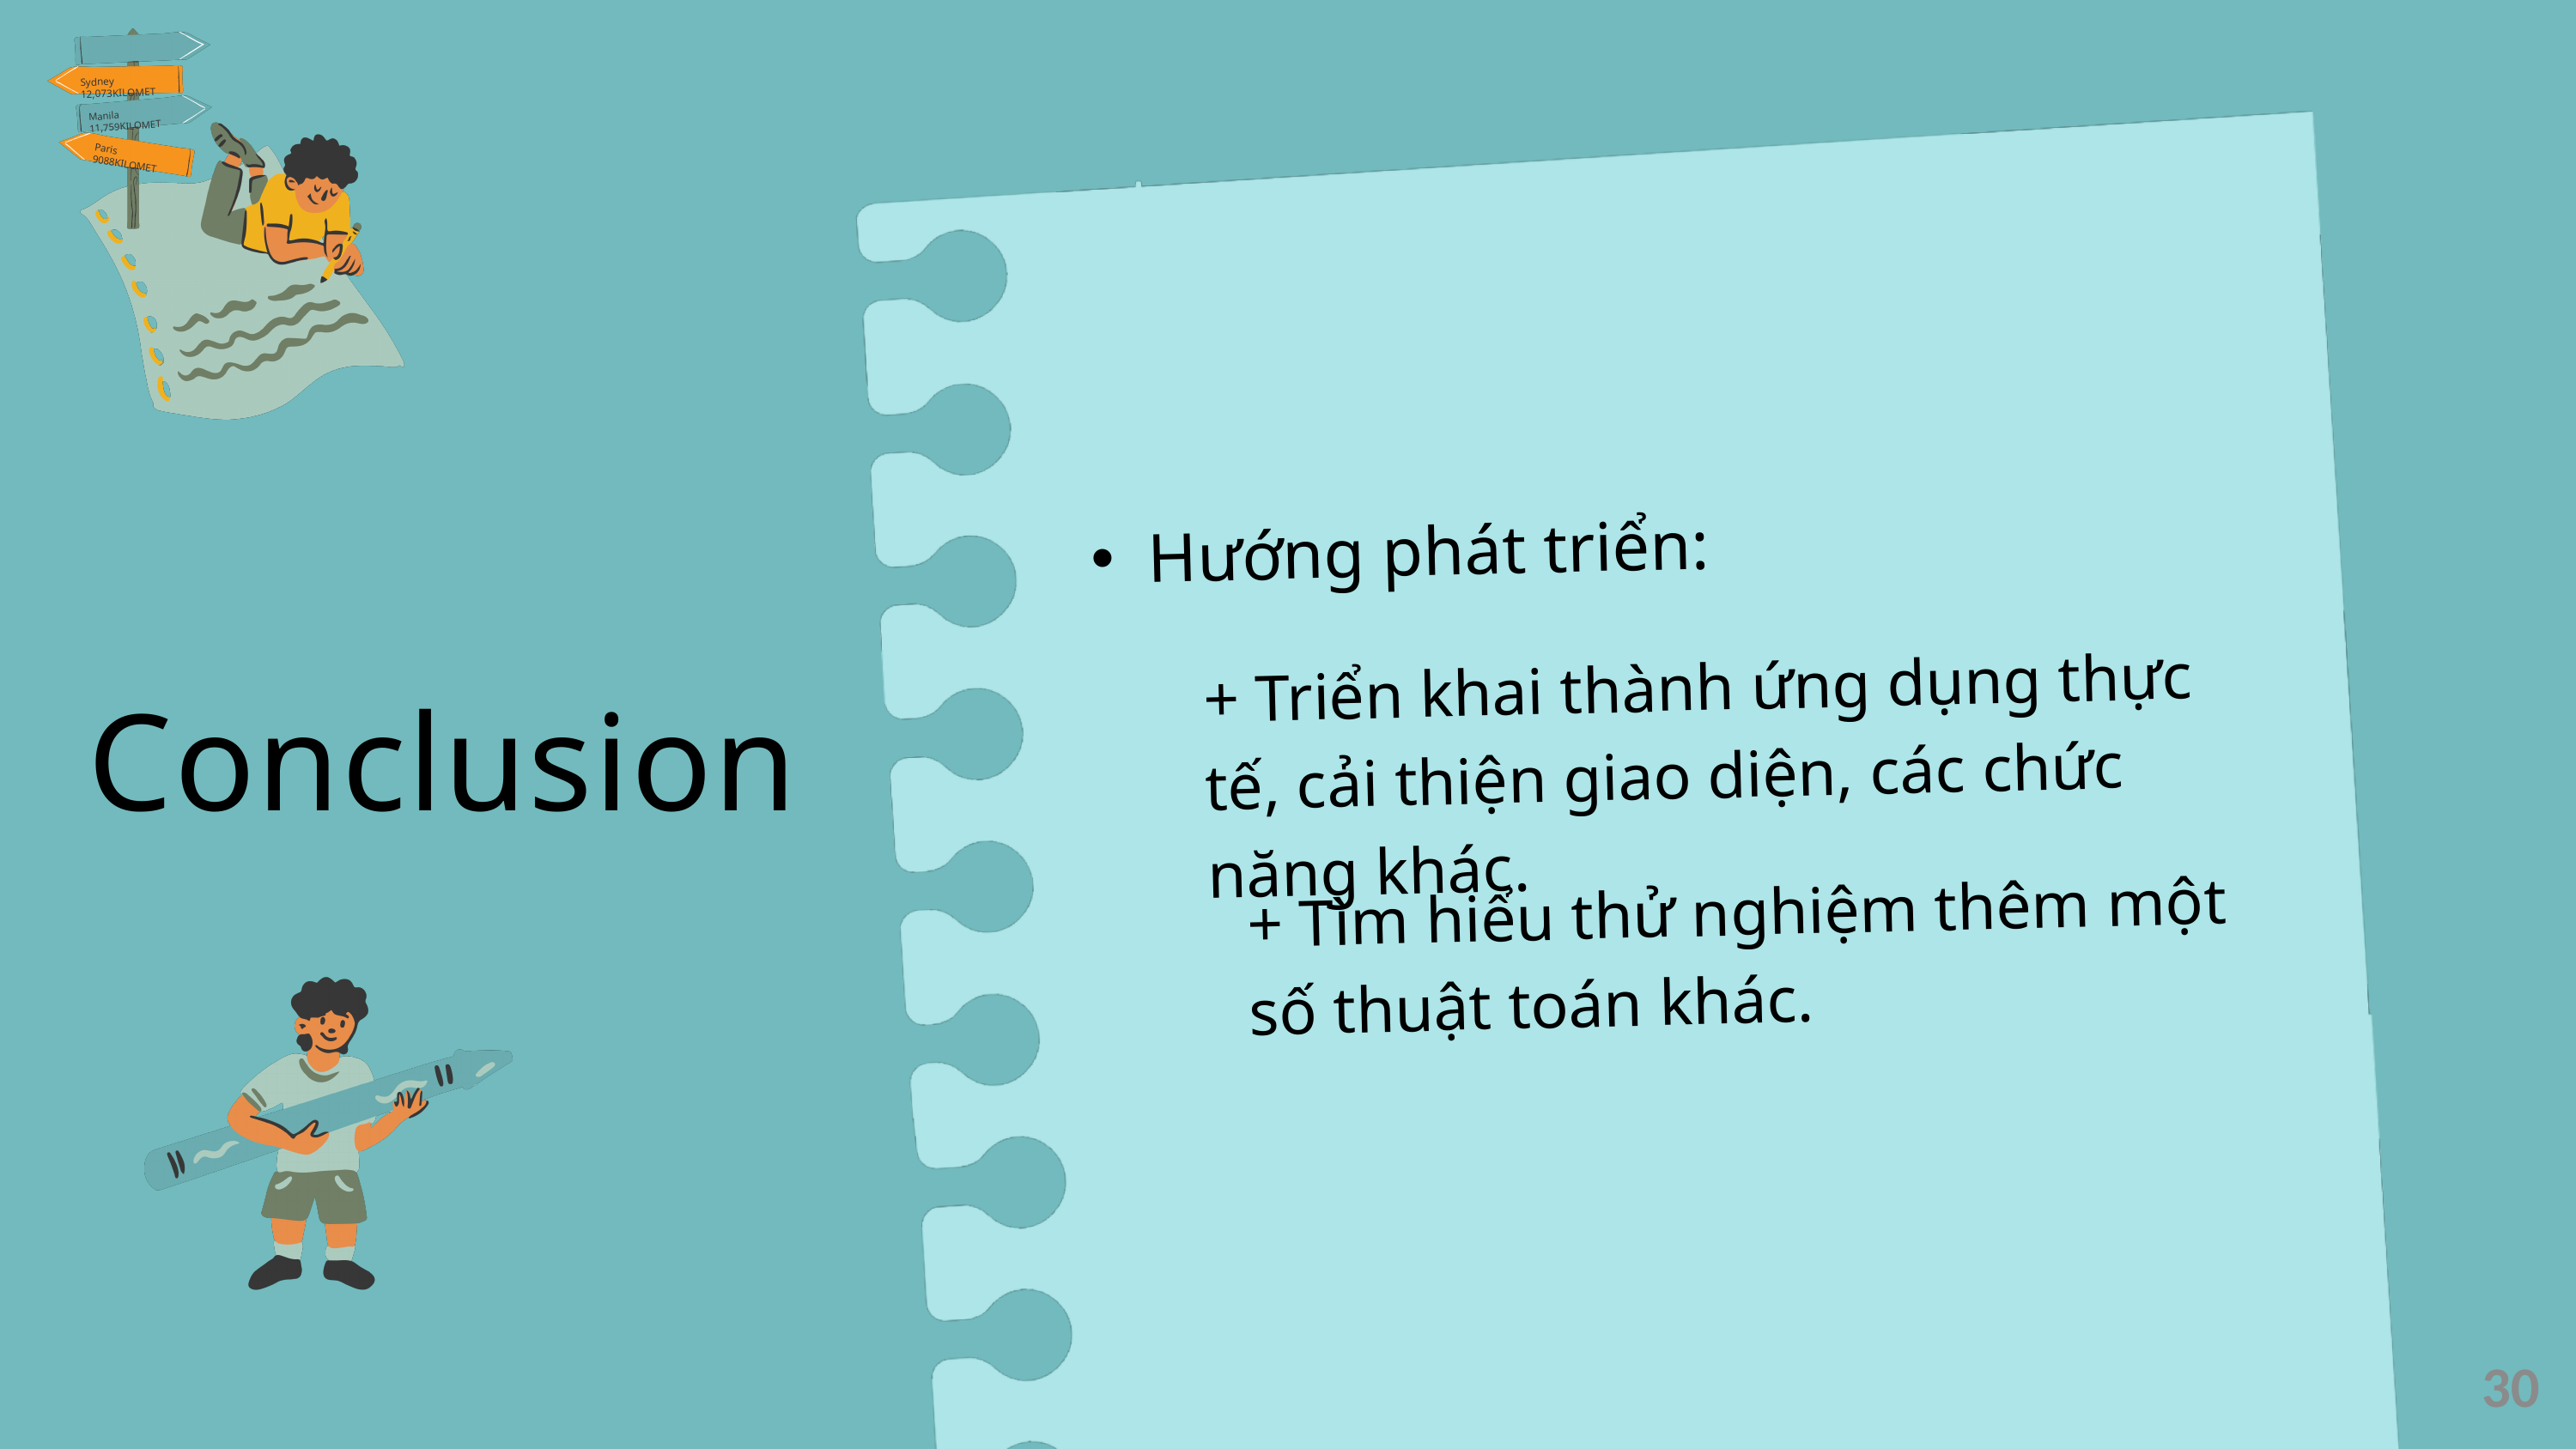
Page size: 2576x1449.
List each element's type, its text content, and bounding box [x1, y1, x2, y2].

text_box Conclusion [0, 489, 717, 1011]
picture [144, 975, 513, 1290]
picture [46, 27, 404, 420]
picture [722, 106, 2561, 1449]
